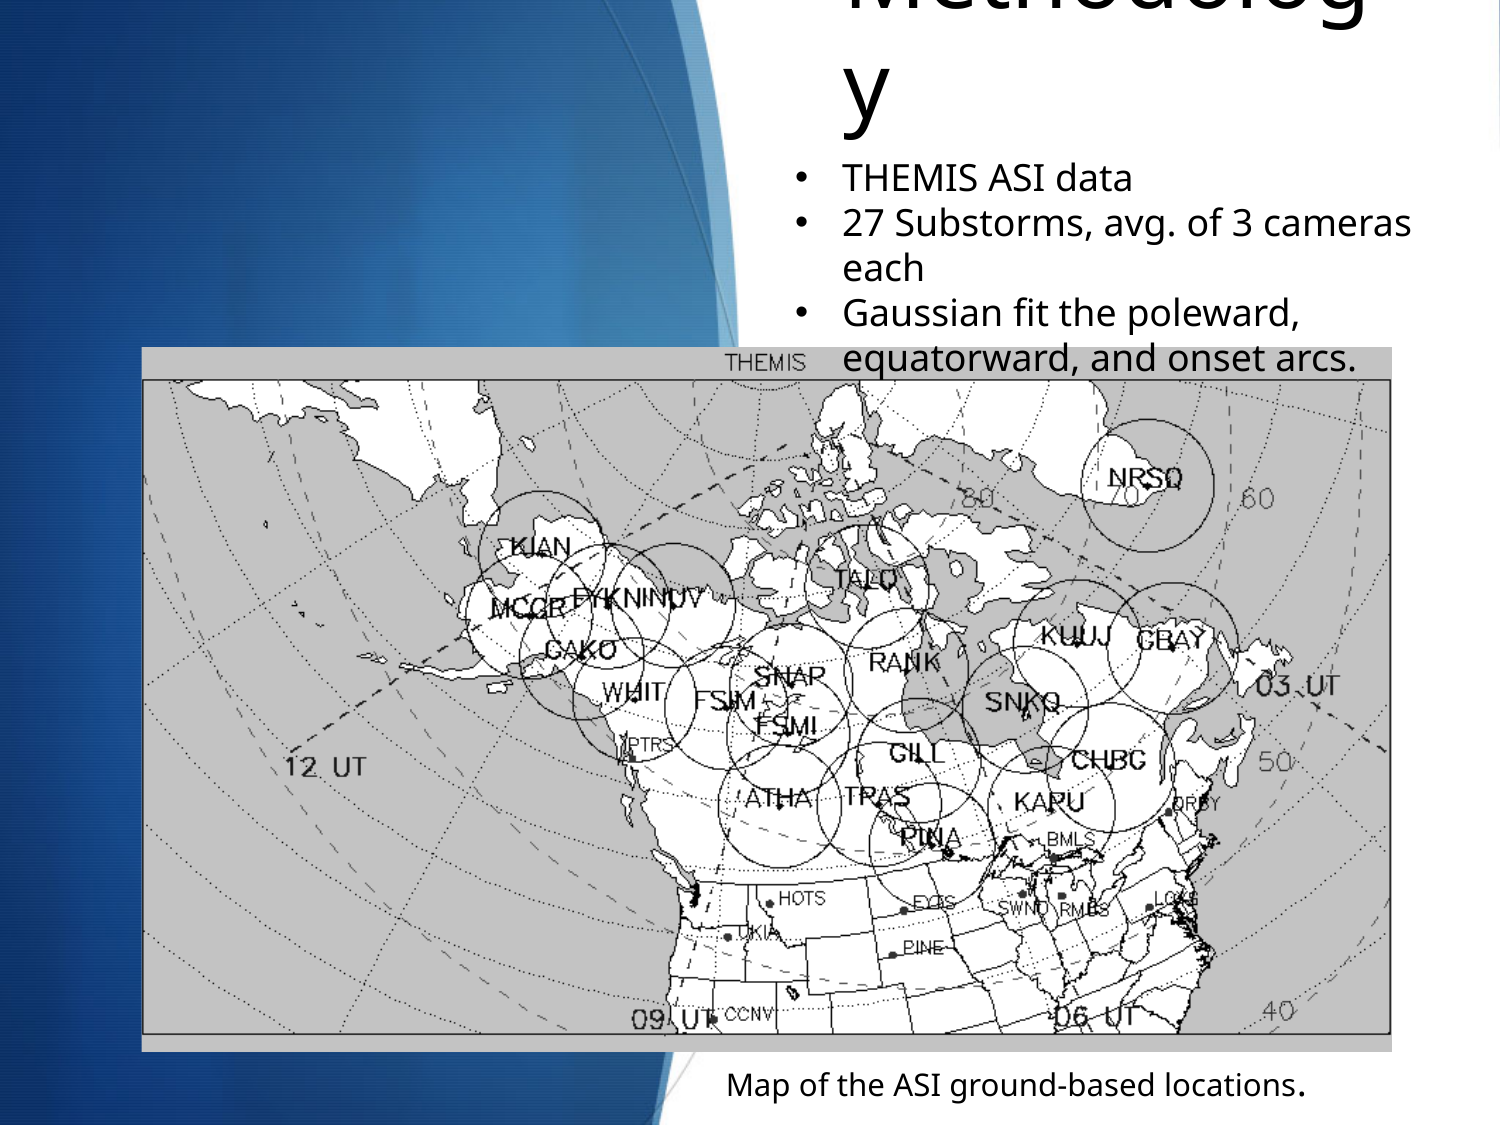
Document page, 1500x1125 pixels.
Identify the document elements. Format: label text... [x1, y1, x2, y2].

picture [0, 0, 1500, 1125]
title Methodology [828, 62, 1425, 145]
text_box Map of the ASI ground-based locations. [711, 1051, 1453, 1112]
text_box THEMIS ASI data 27 Substorms, avg. of 3 cameras each Gaussian fit the poleward, equatorward, and onset arcs. [780, 146, 1453, 477]
